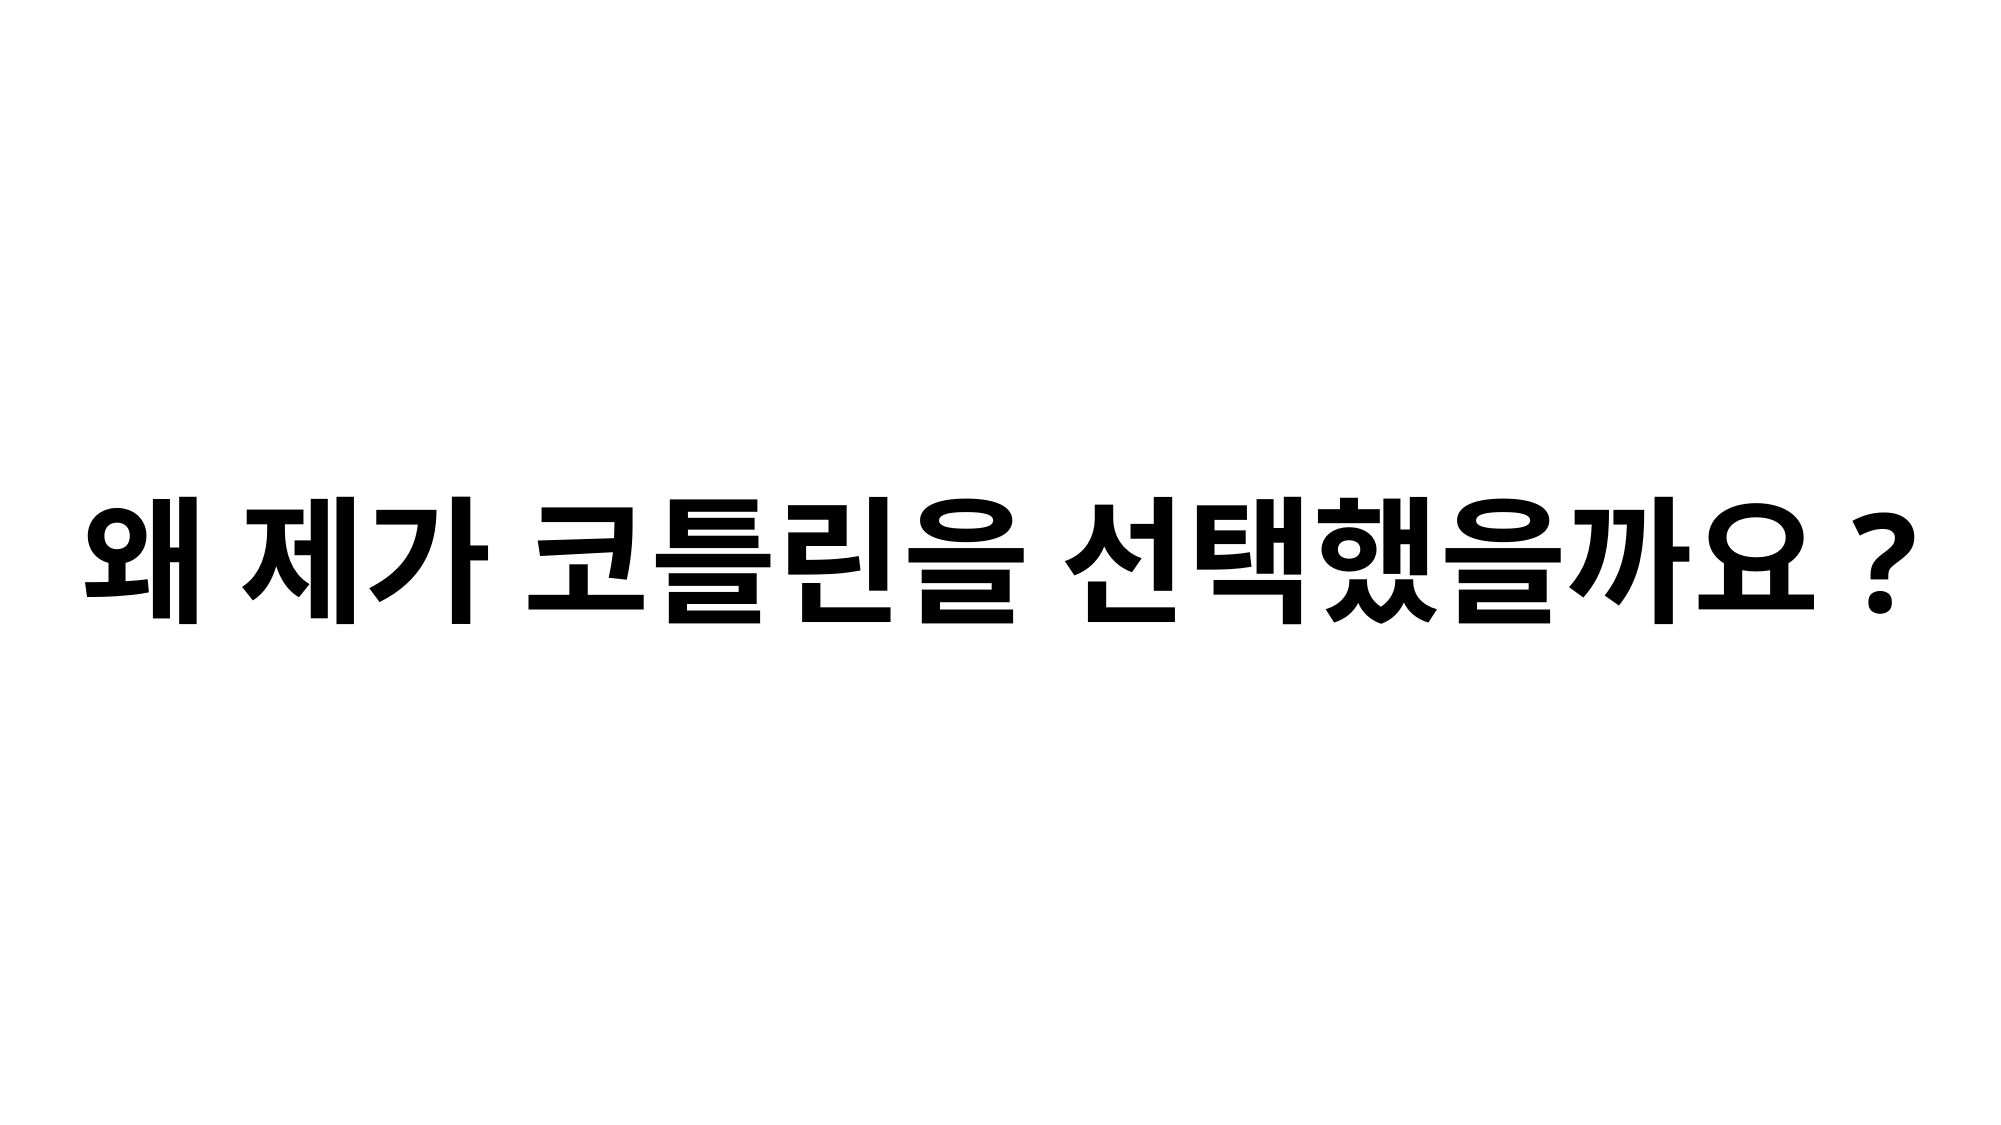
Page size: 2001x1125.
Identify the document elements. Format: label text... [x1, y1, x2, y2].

text_box 왜 제가 코틀린을 선택했을까요? [74, 467, 1926, 648]
